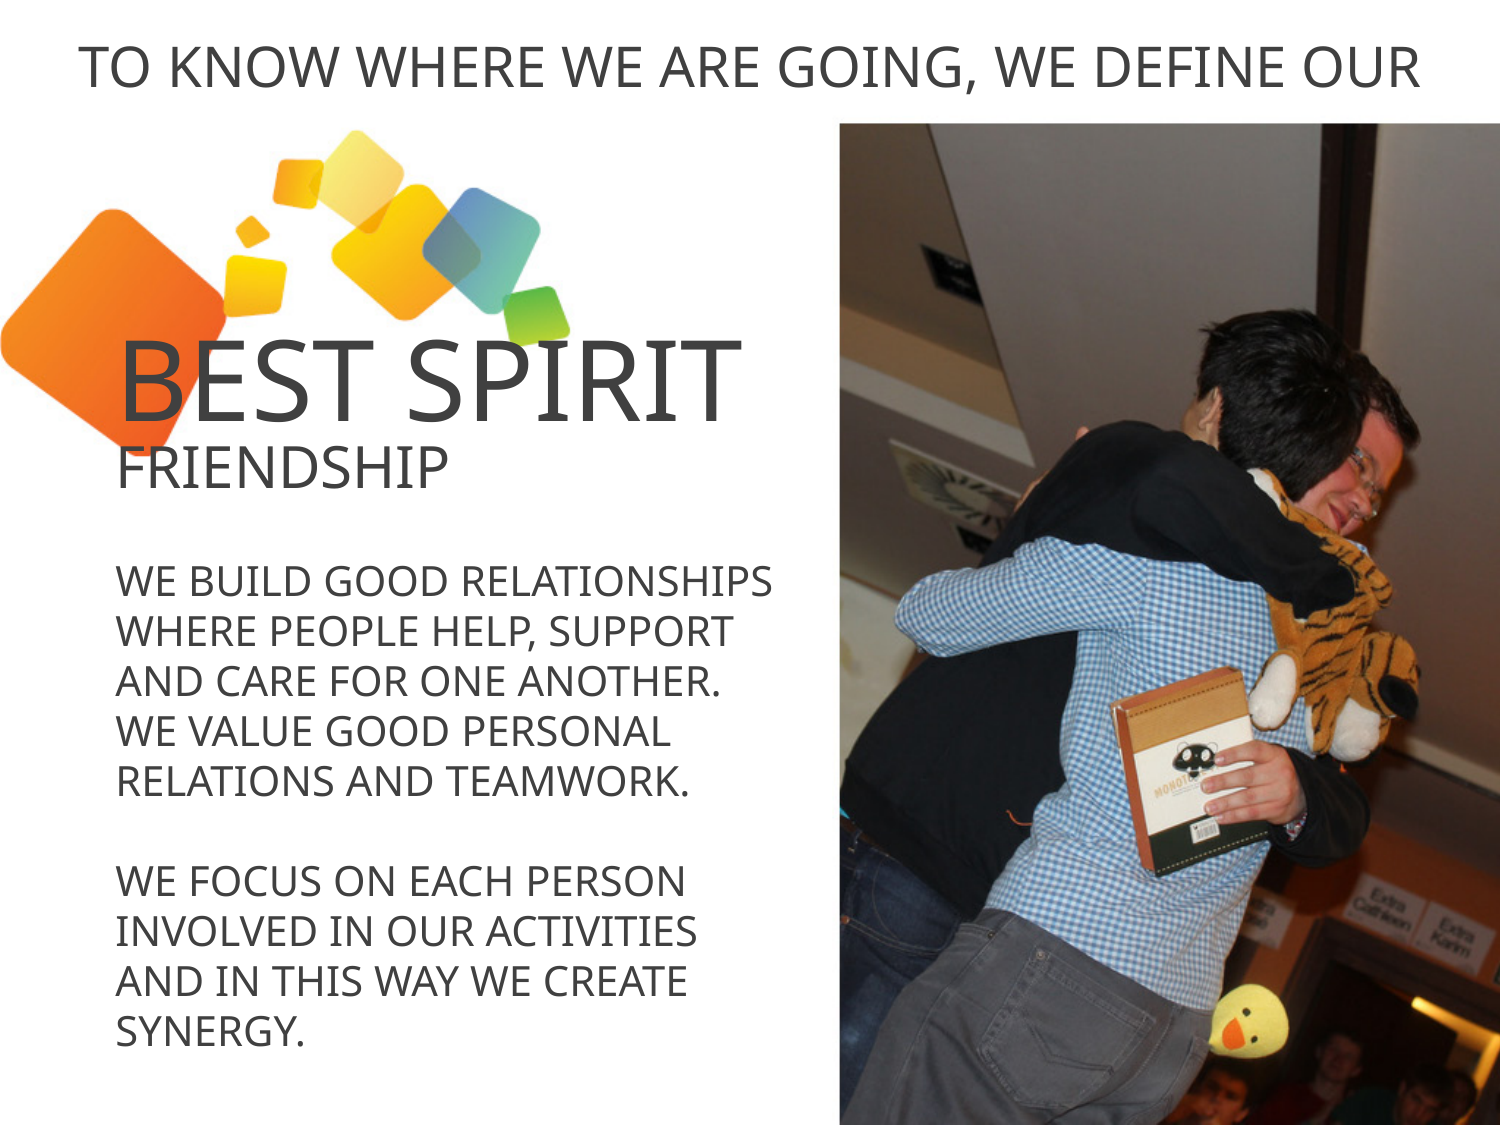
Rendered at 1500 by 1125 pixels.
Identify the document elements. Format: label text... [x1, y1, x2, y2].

text_box WE BUILD GOOD RELATIONSHIPS WHERE PEOPLE HELP, SUPPORT AND CARE FOR ONE ANOTHER. WE VALUE GOOD PERSONAL RELATIONS AND TEAMWORK. WE FOCUS ON EACH PERSON INVOLVED IN OUR ACTIVITIES AND IN THIS WAY WE CREATE SYNERGY. [100, 515, 798, 1094]
title TO KNOW WHERE WE ARE GOING, WE DEFINE OUR [17, 5, 1483, 126]
text_box FRIENDSHIP [100, 380, 798, 515]
picture [0, 0, 1500, 1125]
text_box BEST SPIRIT [100, 290, 798, 380]
